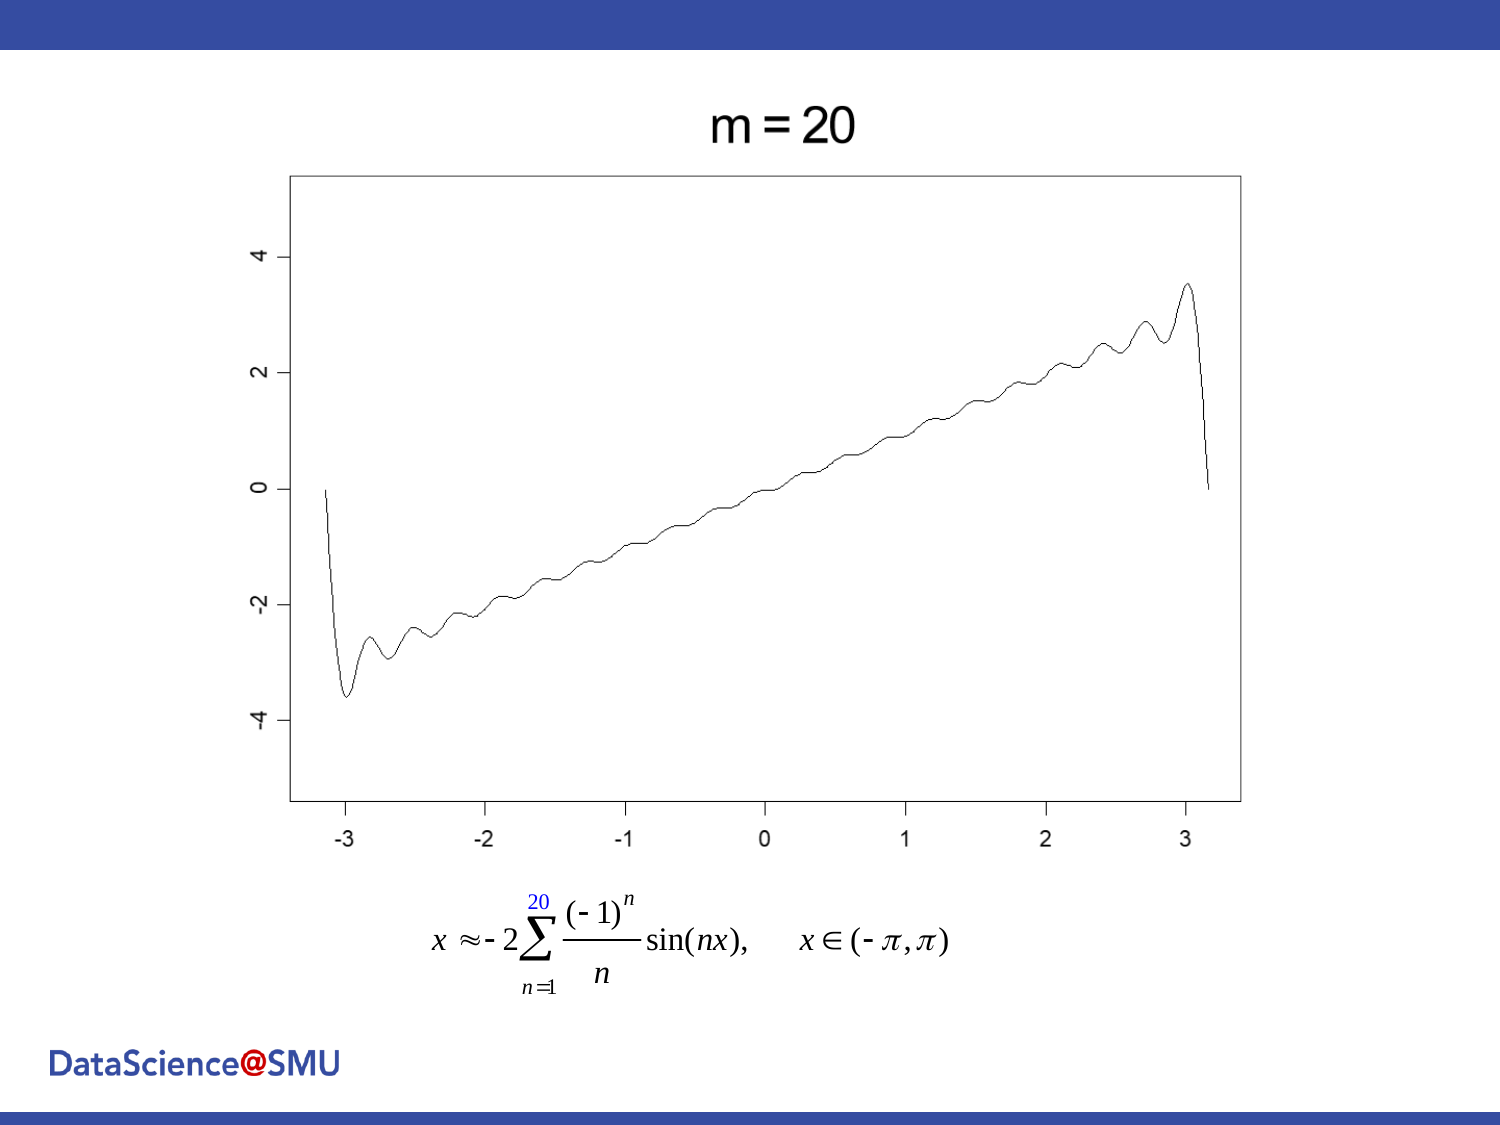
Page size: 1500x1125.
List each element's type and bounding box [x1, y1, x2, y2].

picture [50, 1049, 339, 1076]
picture [222, 87, 1278, 879]
text_box [428, 887, 953, 999]
